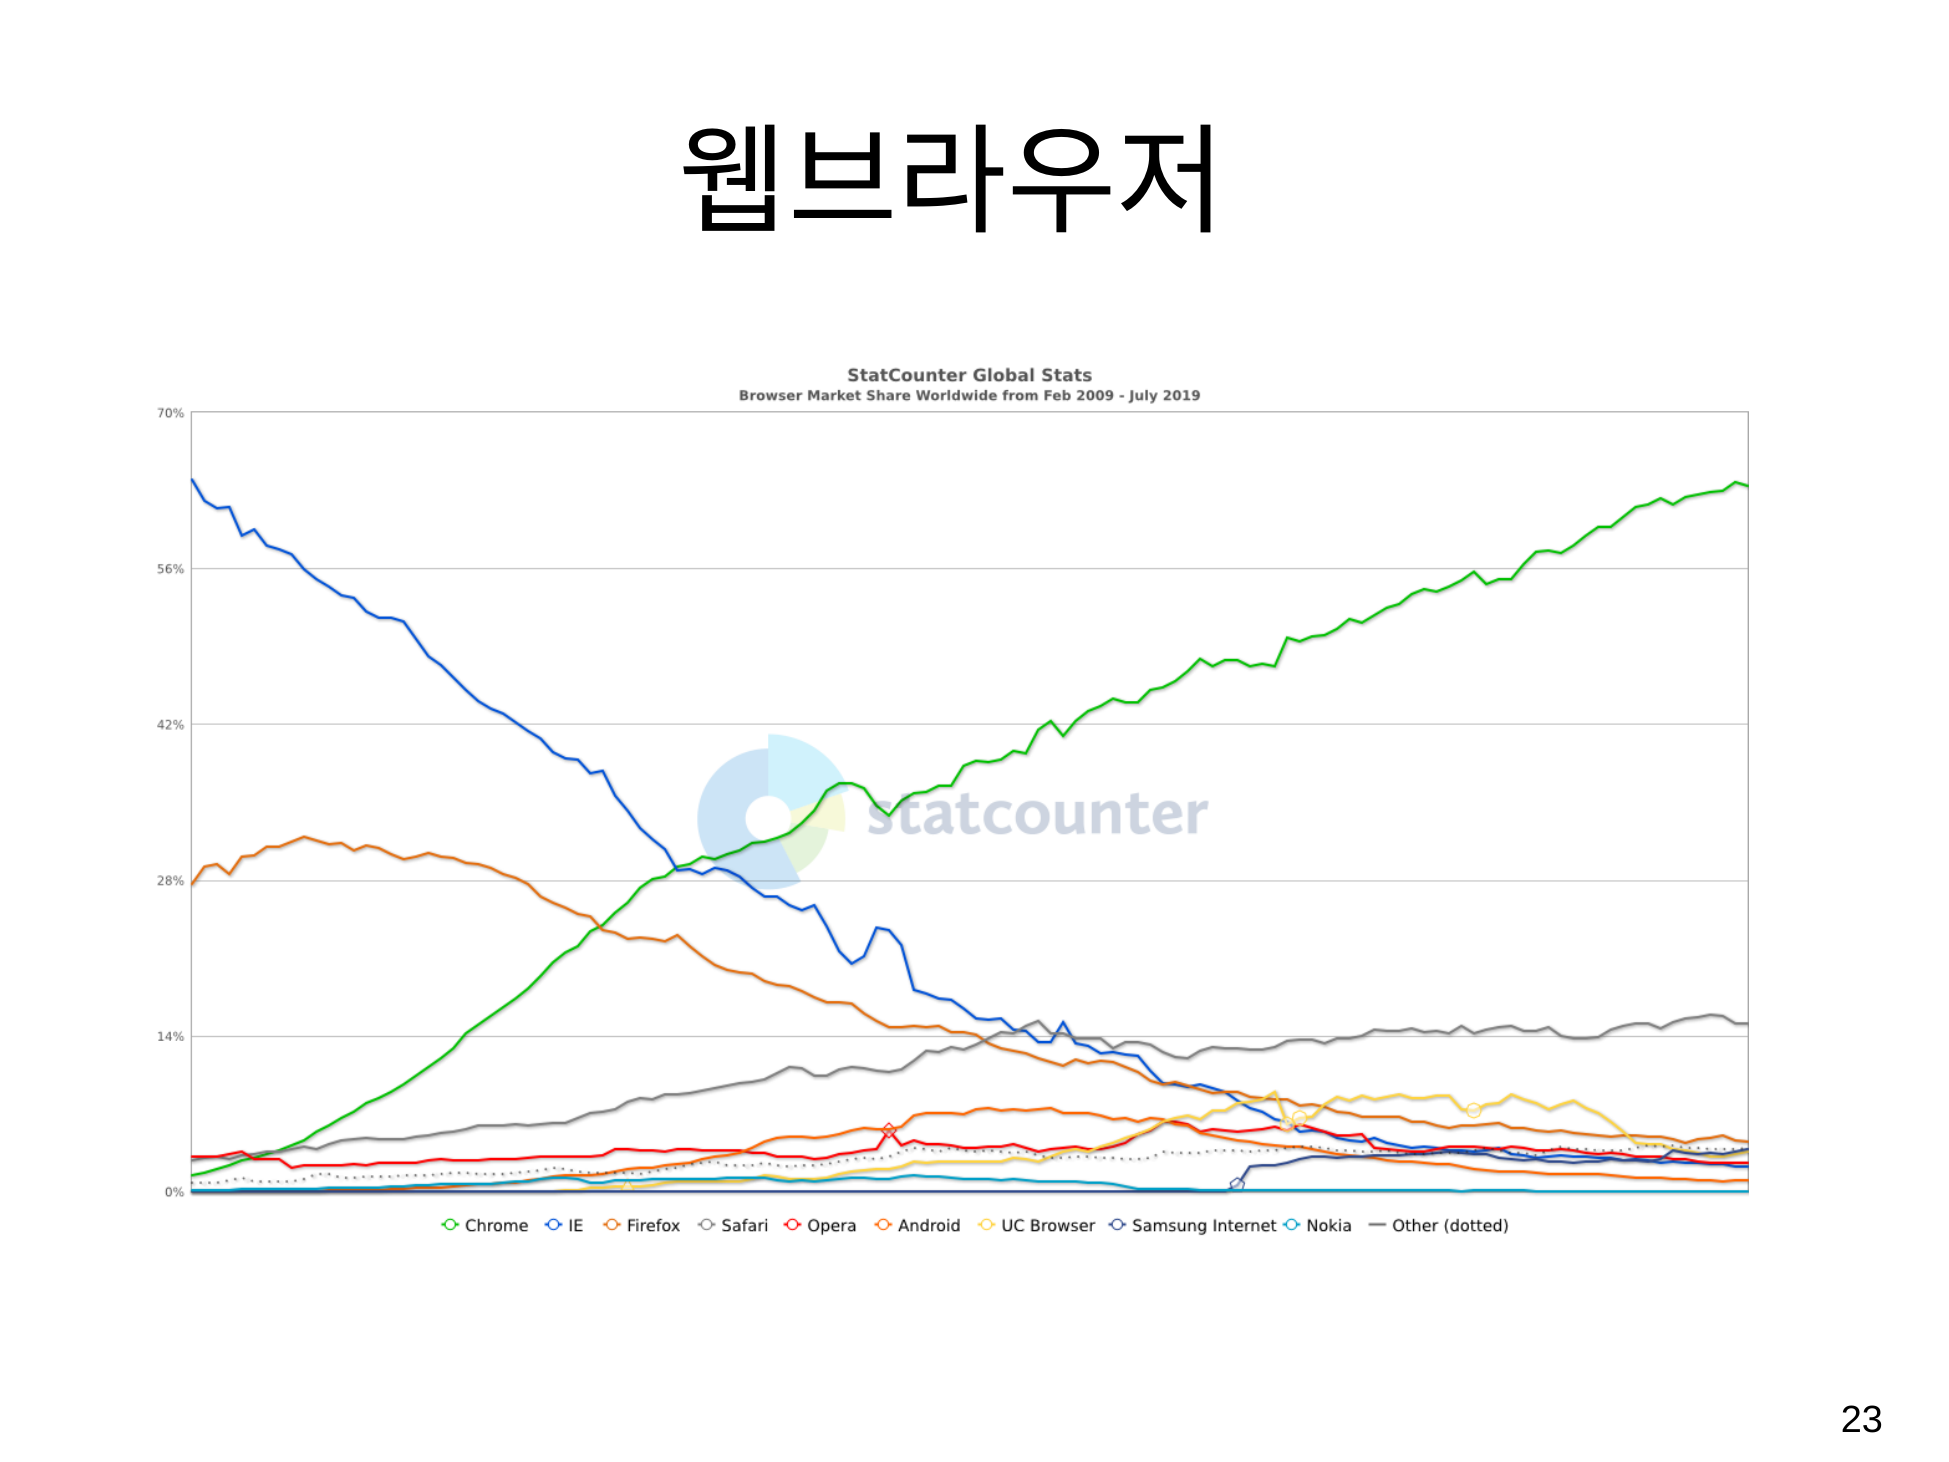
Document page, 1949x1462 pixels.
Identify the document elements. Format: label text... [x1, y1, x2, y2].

slide_number ‹#› [1496, 1372, 1899, 1462]
title 웹브라우저 [156, 92, 1749, 255]
picture [156, 364, 1749, 1260]
